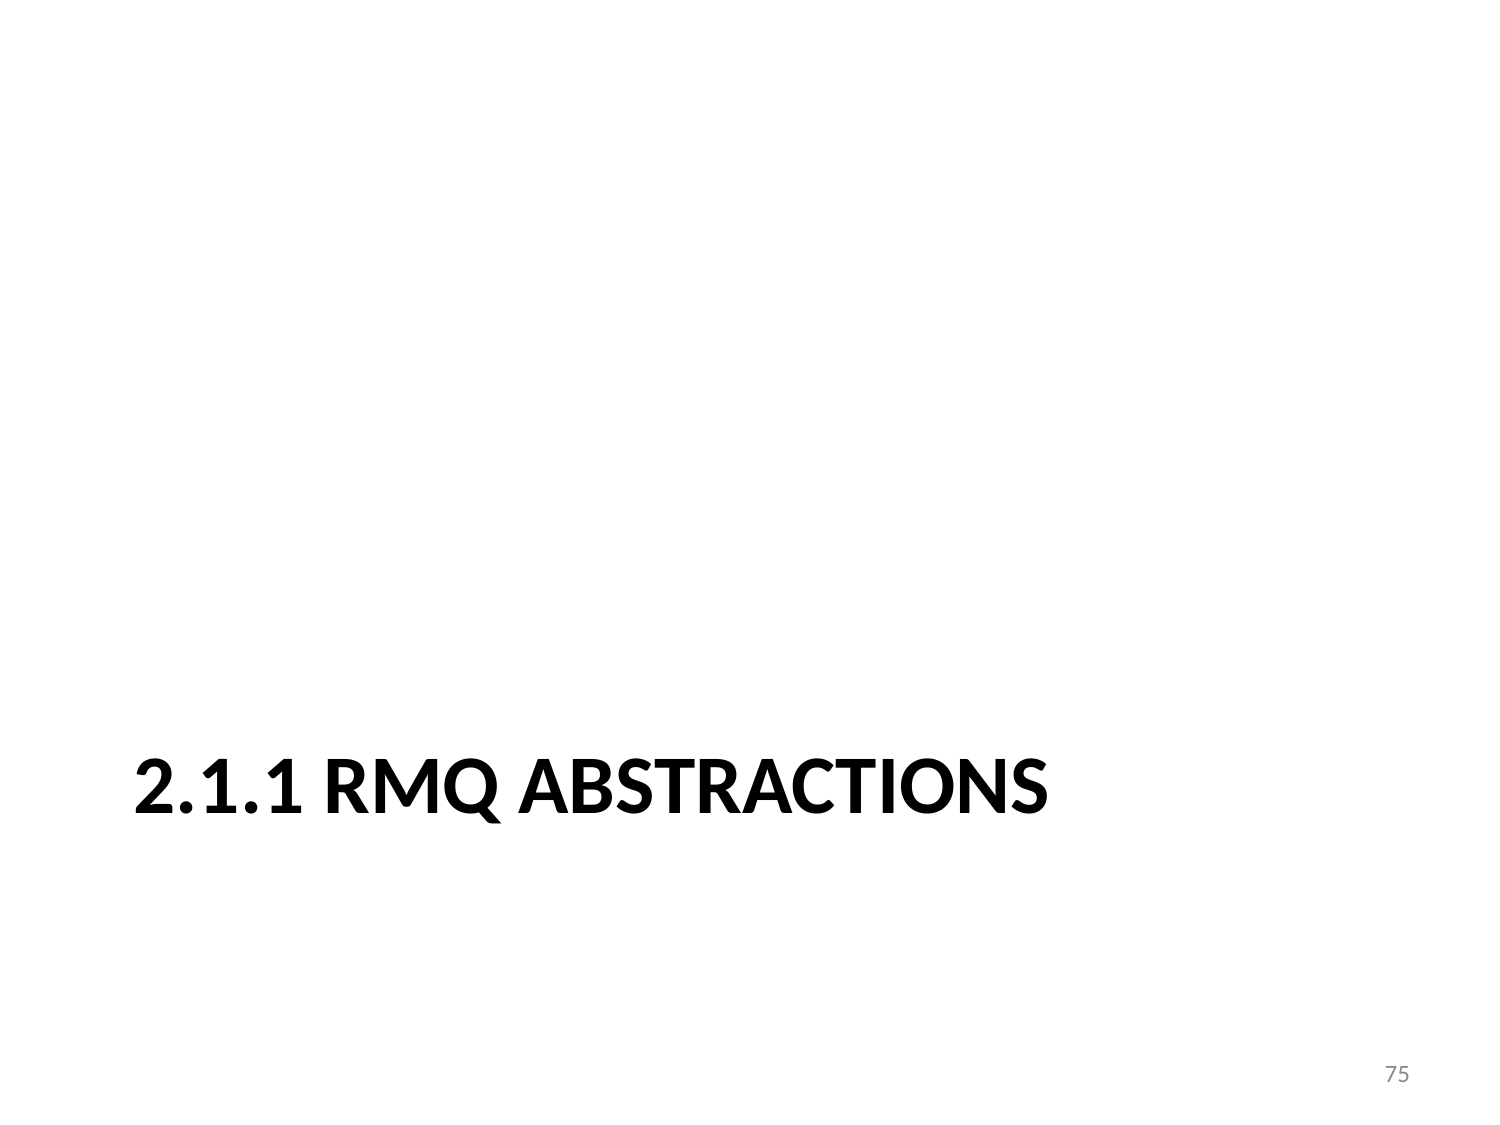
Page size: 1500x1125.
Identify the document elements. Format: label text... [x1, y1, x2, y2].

slide_number 75 [1074, 1042, 1425, 1103]
title 2.1.1 RMQ Abstractions [118, 722, 1394, 947]
